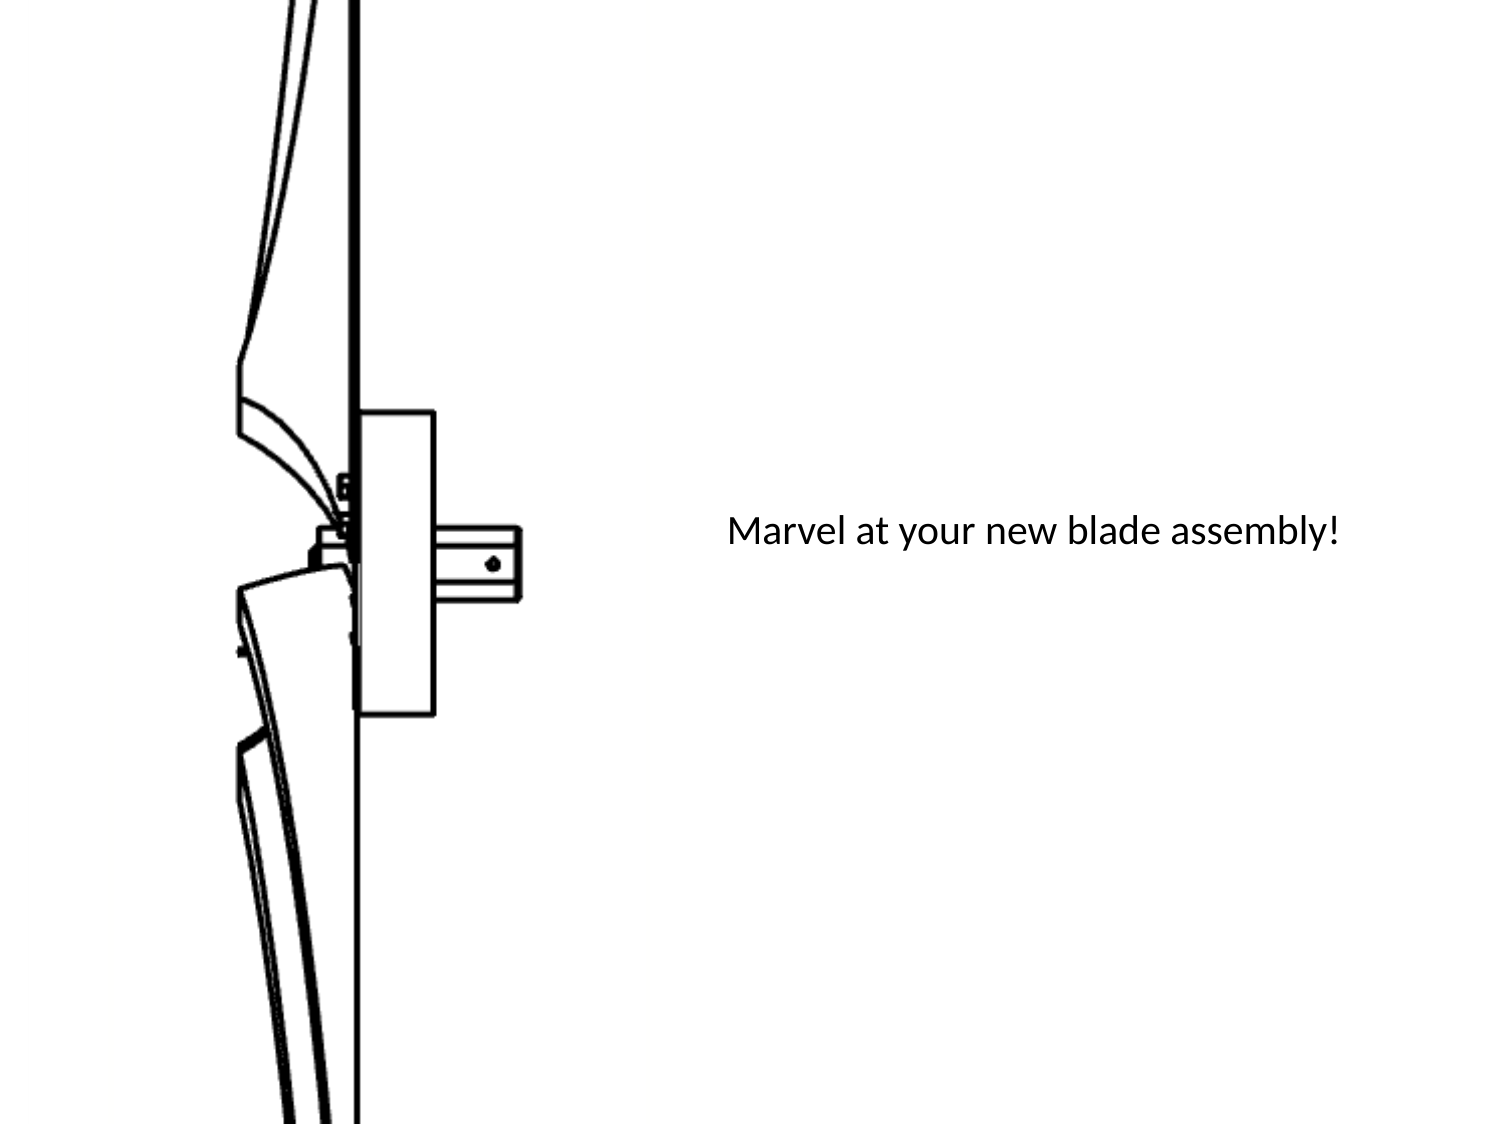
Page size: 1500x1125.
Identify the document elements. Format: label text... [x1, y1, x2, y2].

text_box Marvel at your new blade assembly! [712, 495, 1358, 561]
picture [27, 0, 662, 1124]
